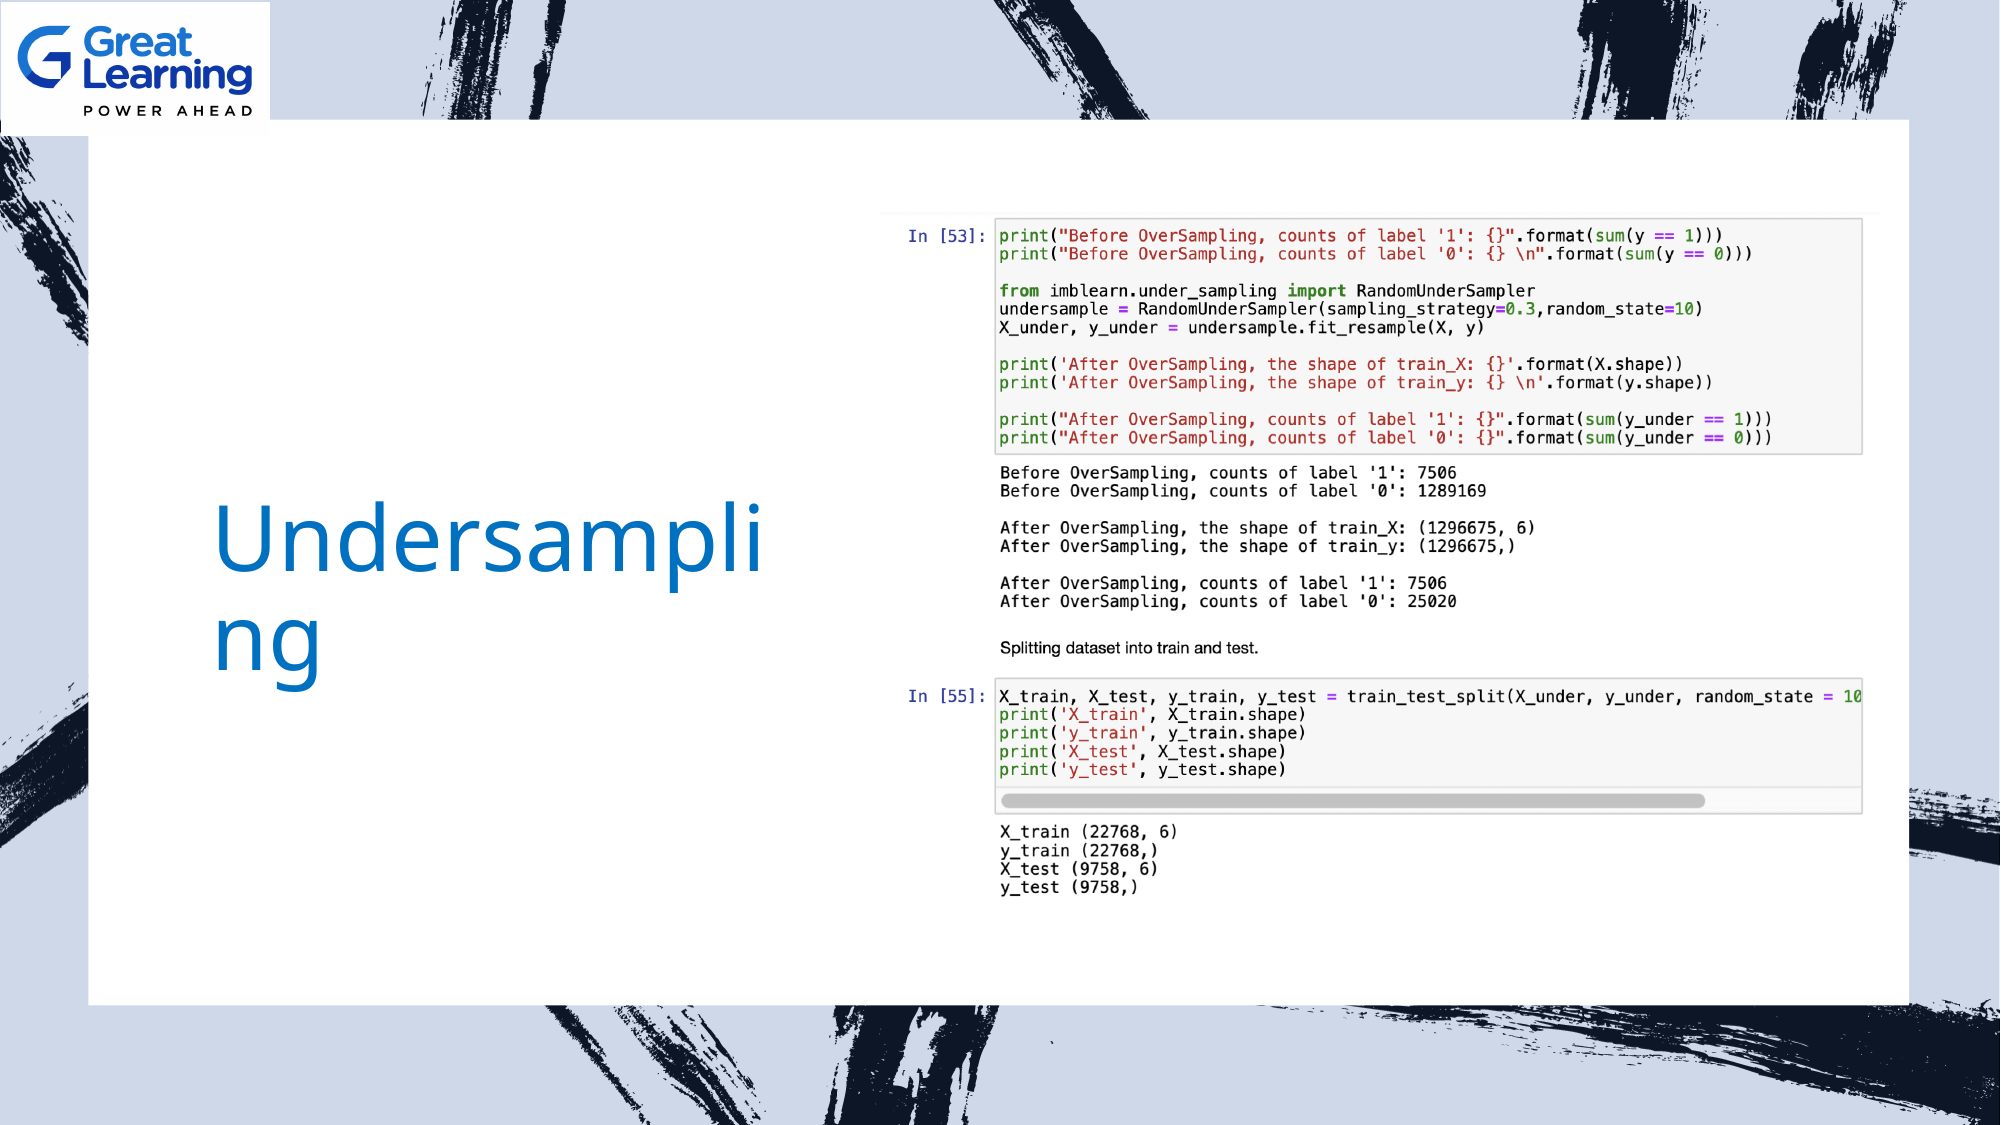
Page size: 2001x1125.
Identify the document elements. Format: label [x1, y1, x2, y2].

picture [0, 0, 2000, 1125]
list [879, 212, 1881, 912]
